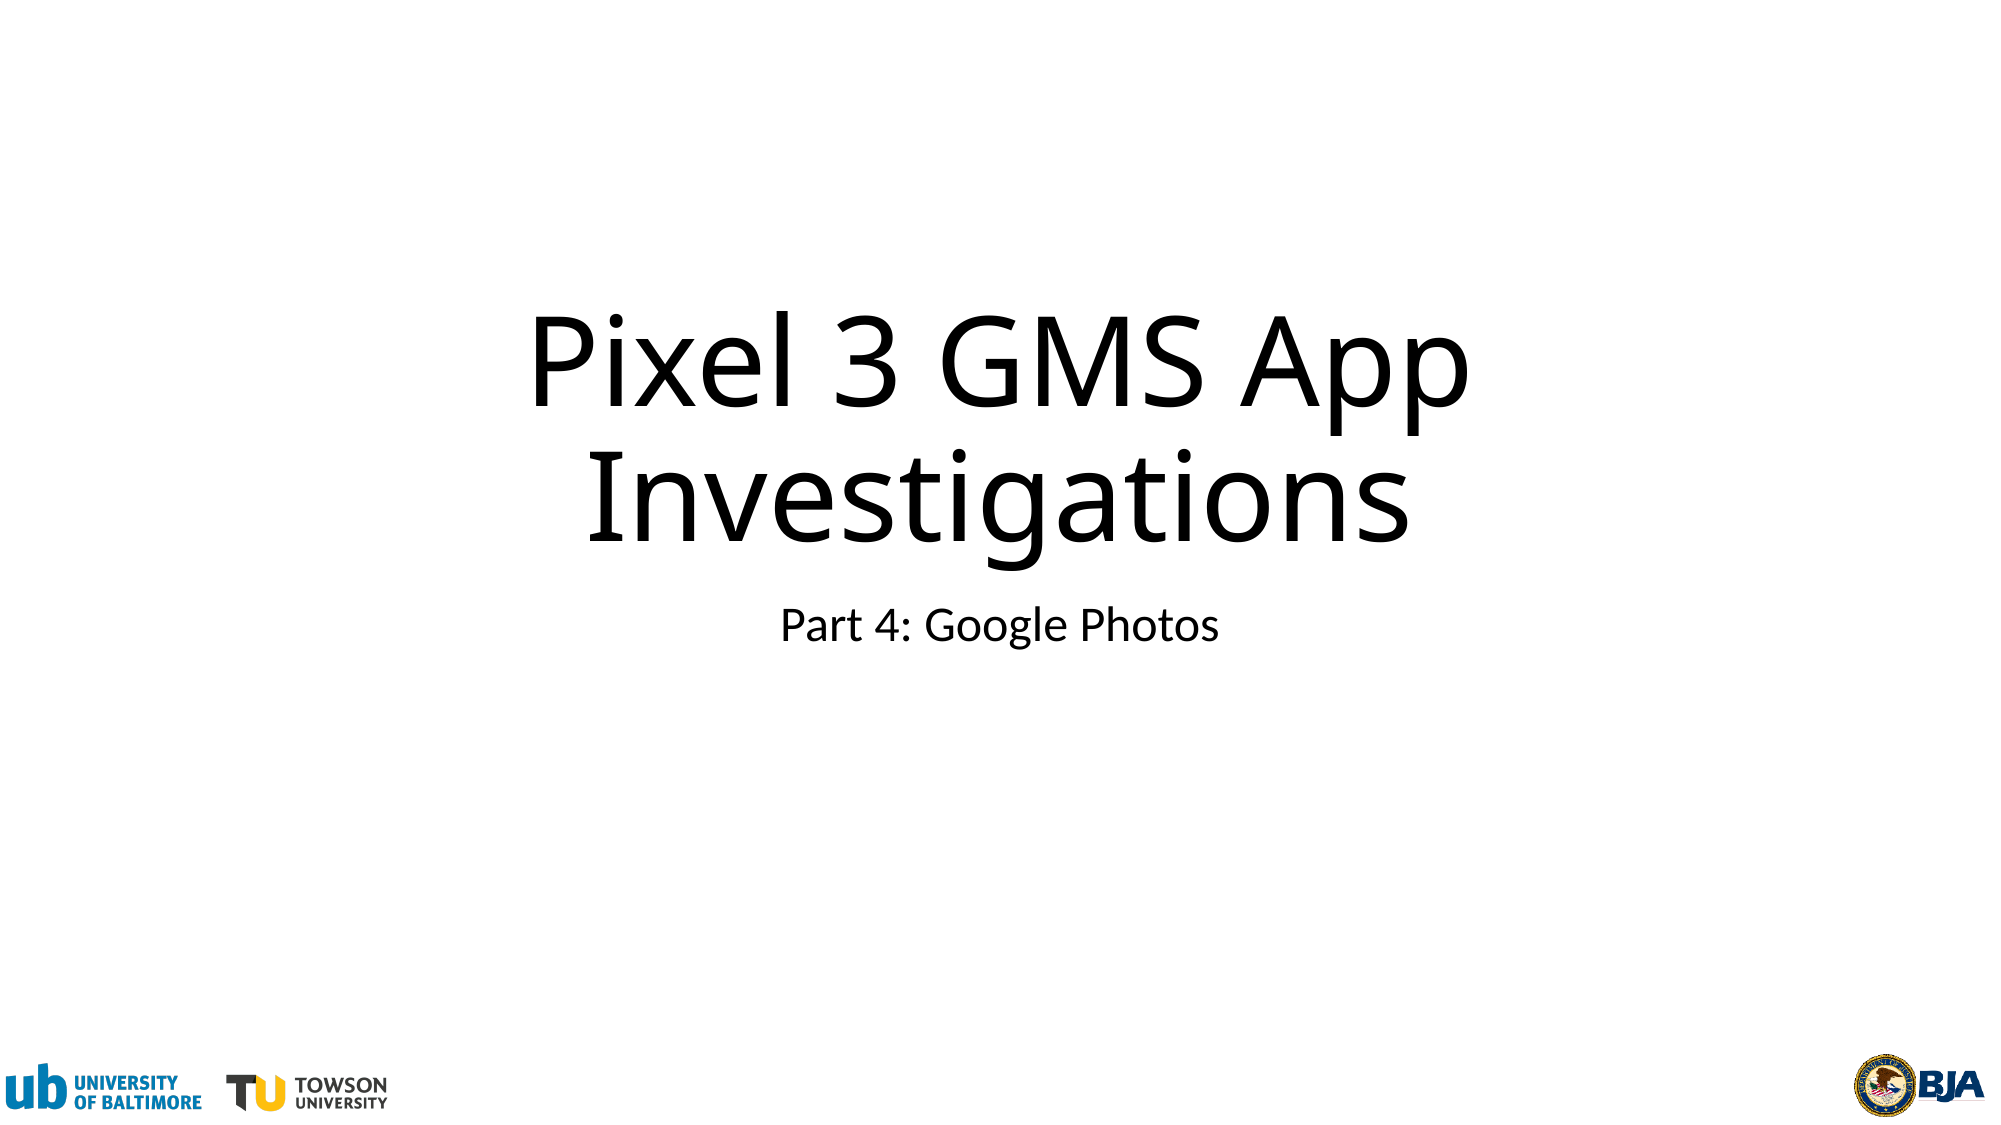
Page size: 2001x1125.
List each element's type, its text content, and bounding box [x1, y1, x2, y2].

picture [0, 1031, 407, 1125]
subtitle Part 4: Google Photos [249, 590, 1750, 863]
picture [1854, 1054, 1986, 1117]
title Pixel 3 GMS App Investigations [249, 184, 1750, 576]
